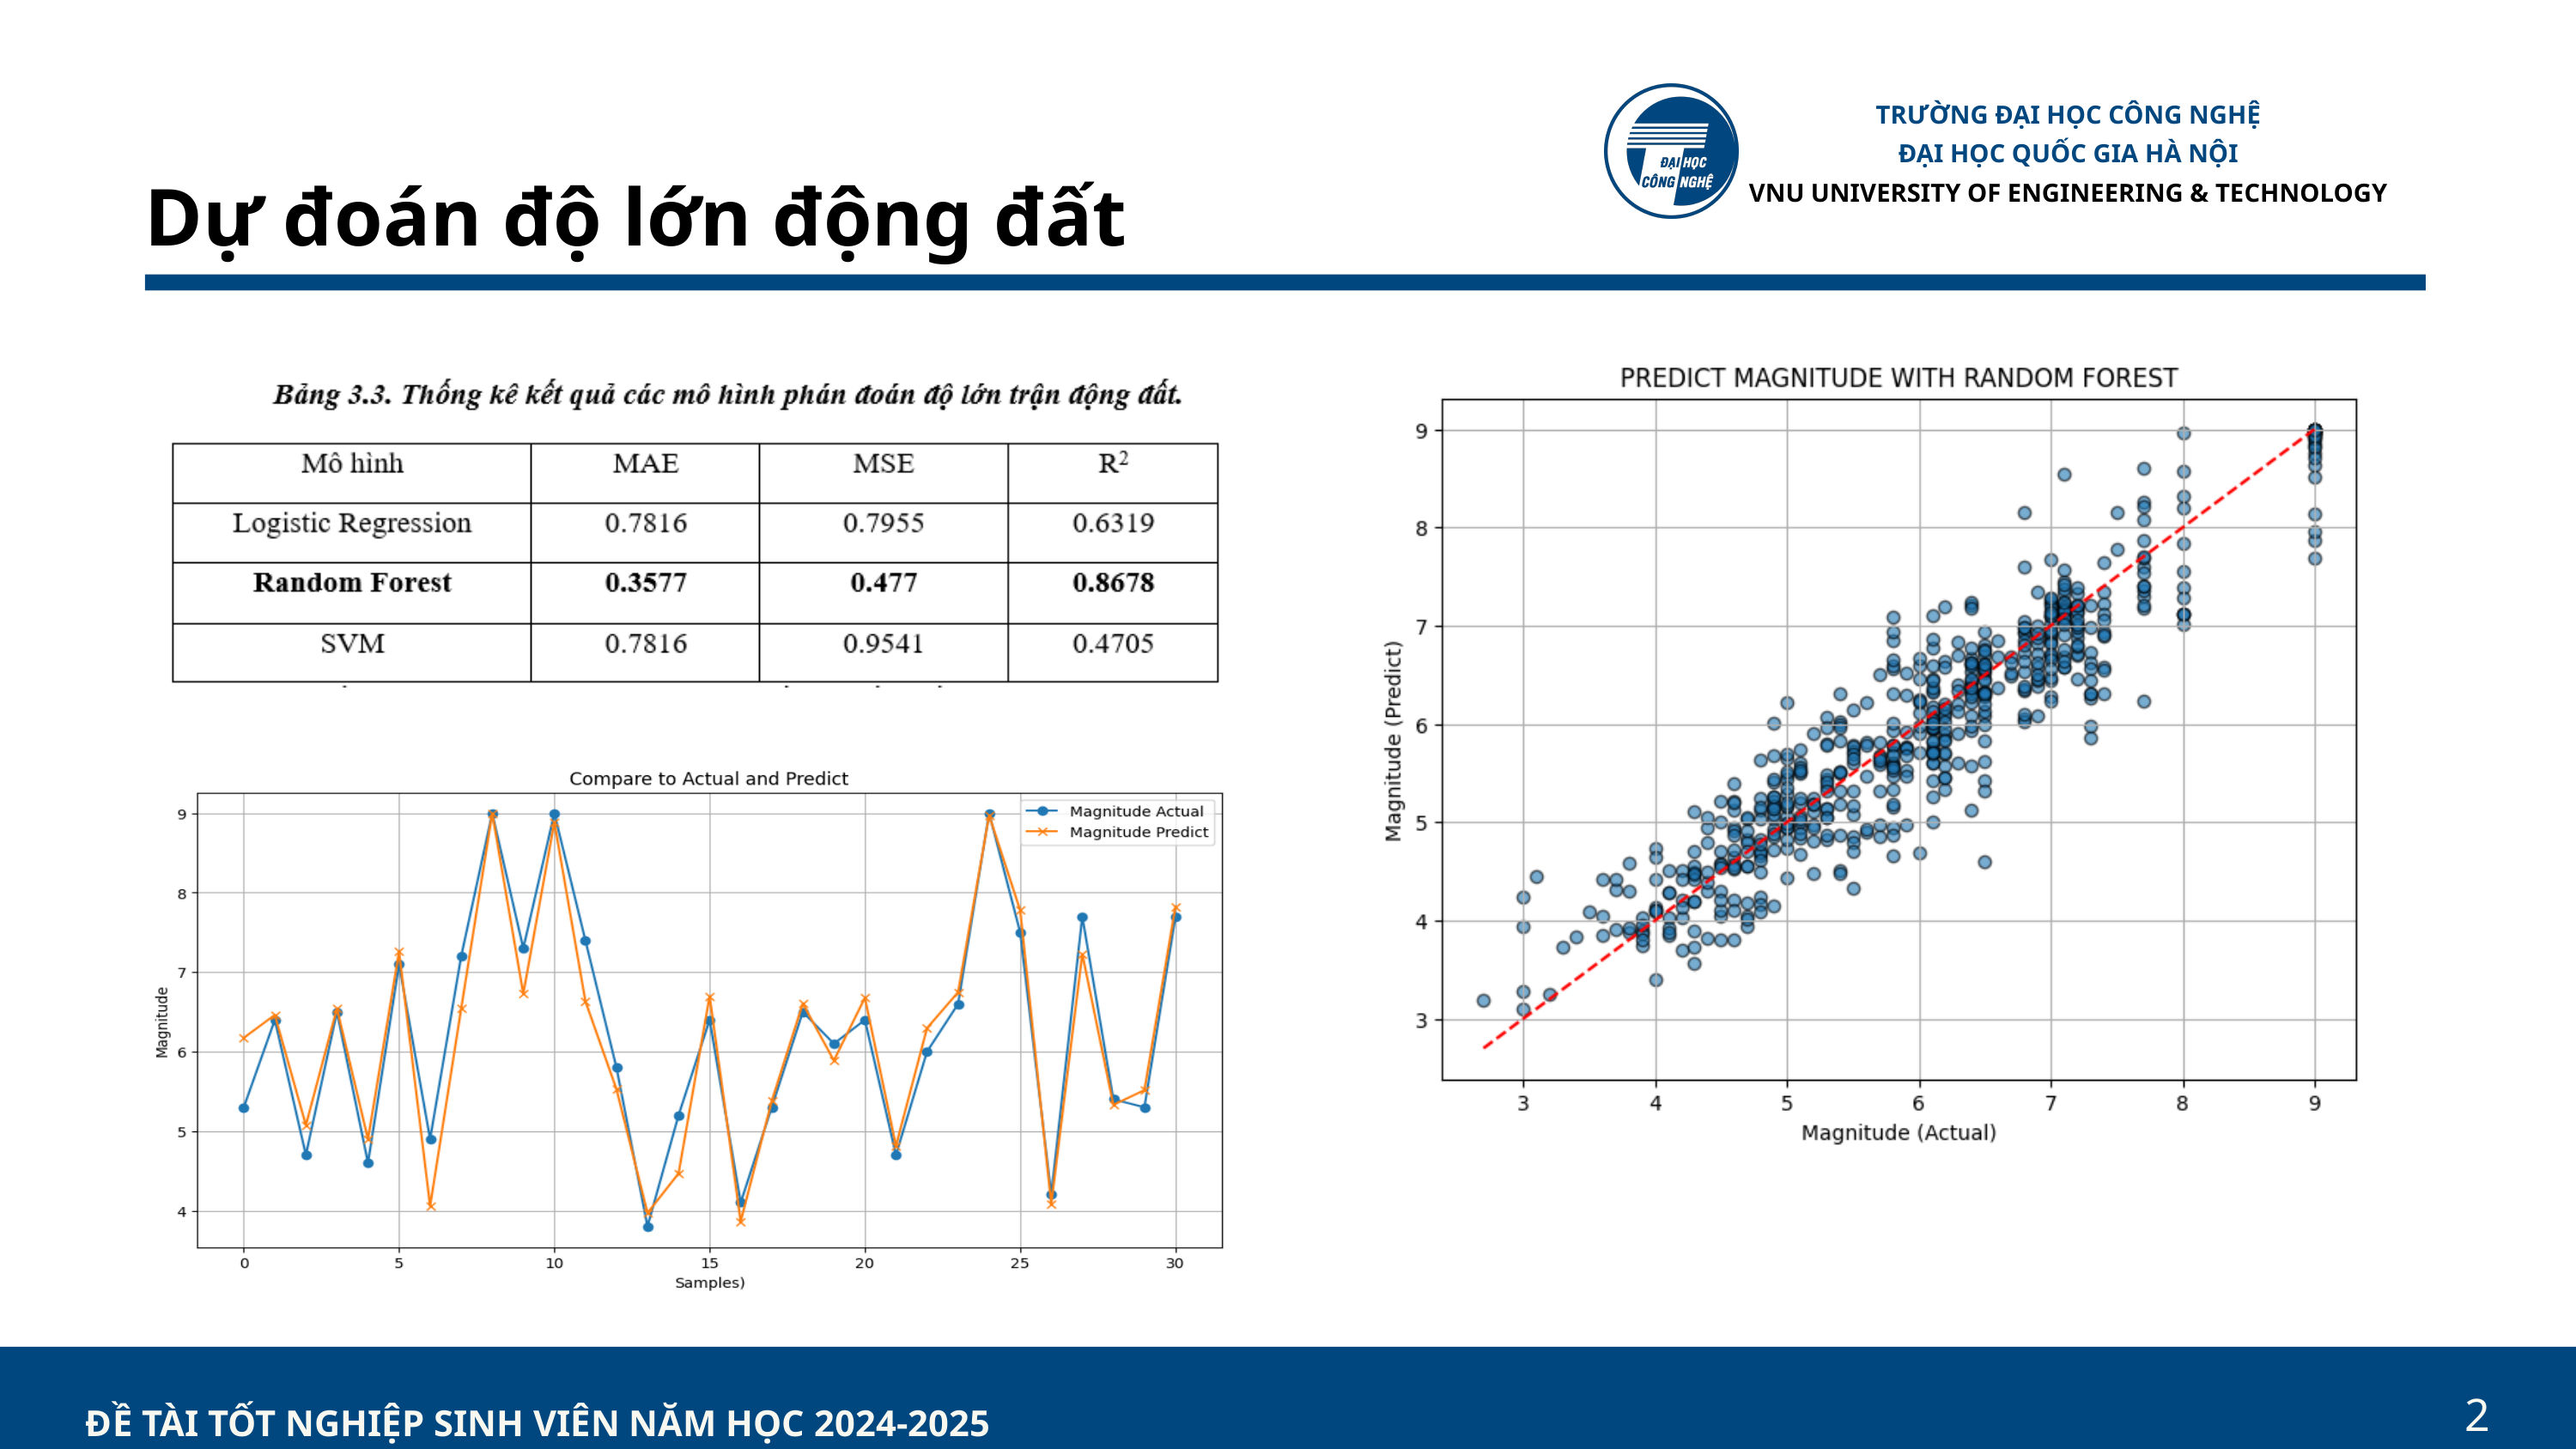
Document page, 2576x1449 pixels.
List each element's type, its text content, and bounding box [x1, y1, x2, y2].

picture [144, 366, 1233, 688]
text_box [0, 1346, 2576, 1449]
text_box [144, 274, 2426, 291]
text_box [1603, 83, 2431, 219]
text_box Dự đoán độ lớn động đất [144, 126, 1188, 263]
picture [1371, 352, 2372, 1158]
picture [144, 761, 1233, 1300]
